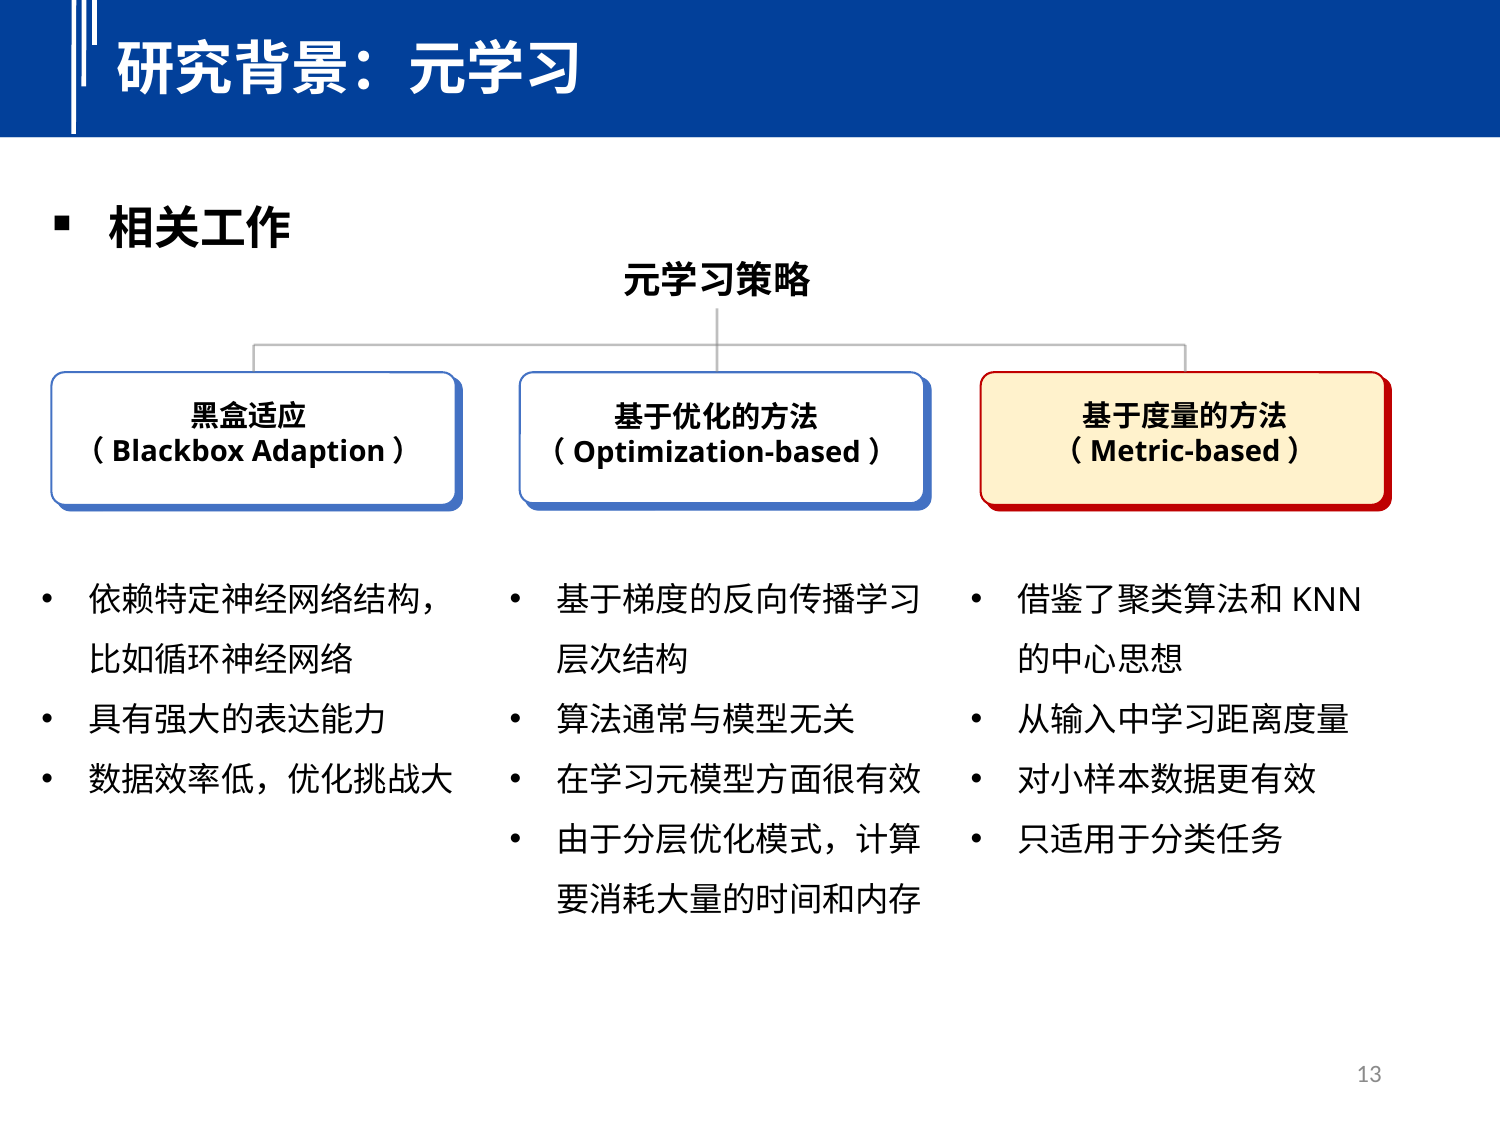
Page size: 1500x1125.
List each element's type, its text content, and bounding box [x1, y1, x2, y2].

slide_number 13 [1059, 1042, 1397, 1103]
text_box 依赖特定神经网络结构，比如循环神经网络 具有强大的表达能力 数据效率低，优化挑战大 [26, 550, 481, 806]
text_box 基于梯度的反向传播学习层次结构 算法通常与模型无关 在学习元模型方面很有效 由于分层优化模式，计算要消耗大量的时间和内存 [494, 550, 949, 925]
text_box [0, 0, 1500, 138]
text_box 研究背景：元学习 [102, 23, 1500, 109]
text_box 借鉴了聚类算法和KNN的中心思想 从输入中学习距离度量 对小样本数据更有效 只适用于分类任务 [955, 550, 1410, 866]
text_box 相关工作 [37, 164, 677, 262]
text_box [46, 247, 1388, 505]
